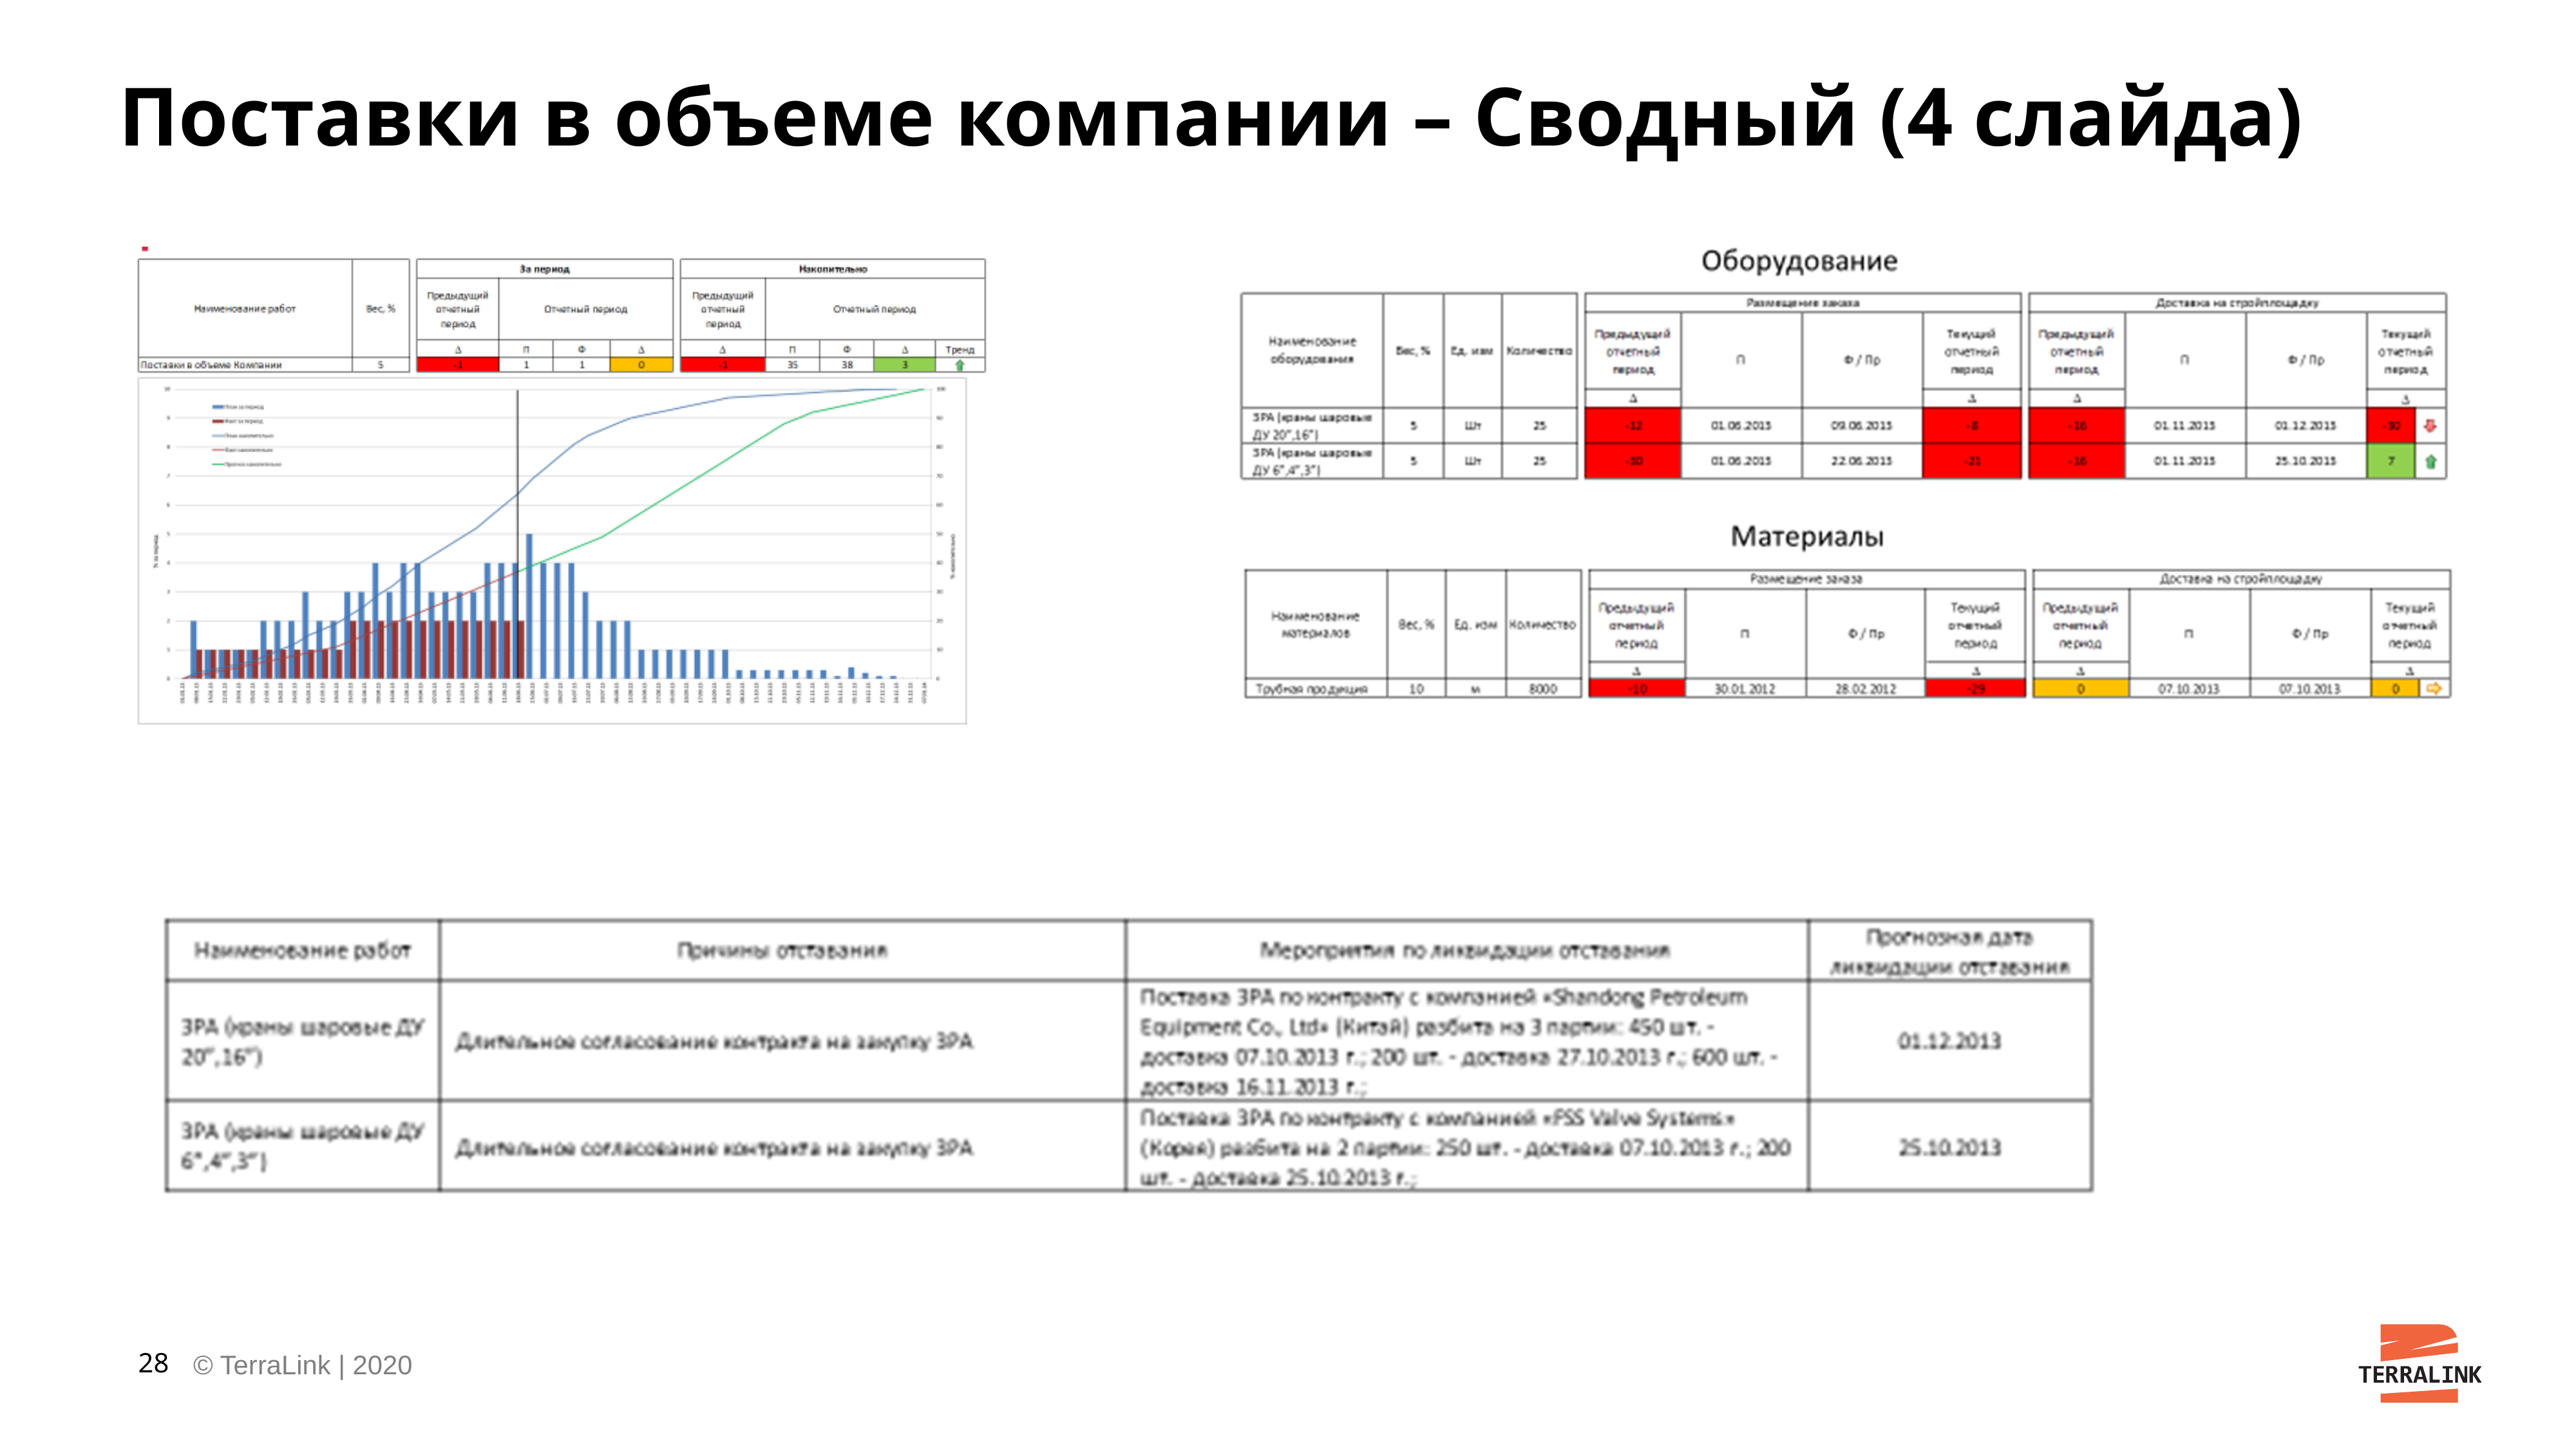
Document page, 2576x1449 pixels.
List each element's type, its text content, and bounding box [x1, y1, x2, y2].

picture [1207, 247, 2458, 725]
picture [118, 885, 2117, 1242]
title Поставки в объеме компании – Сводный (4 слайда) [118, 79, 2458, 281]
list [118, 247, 990, 731]
